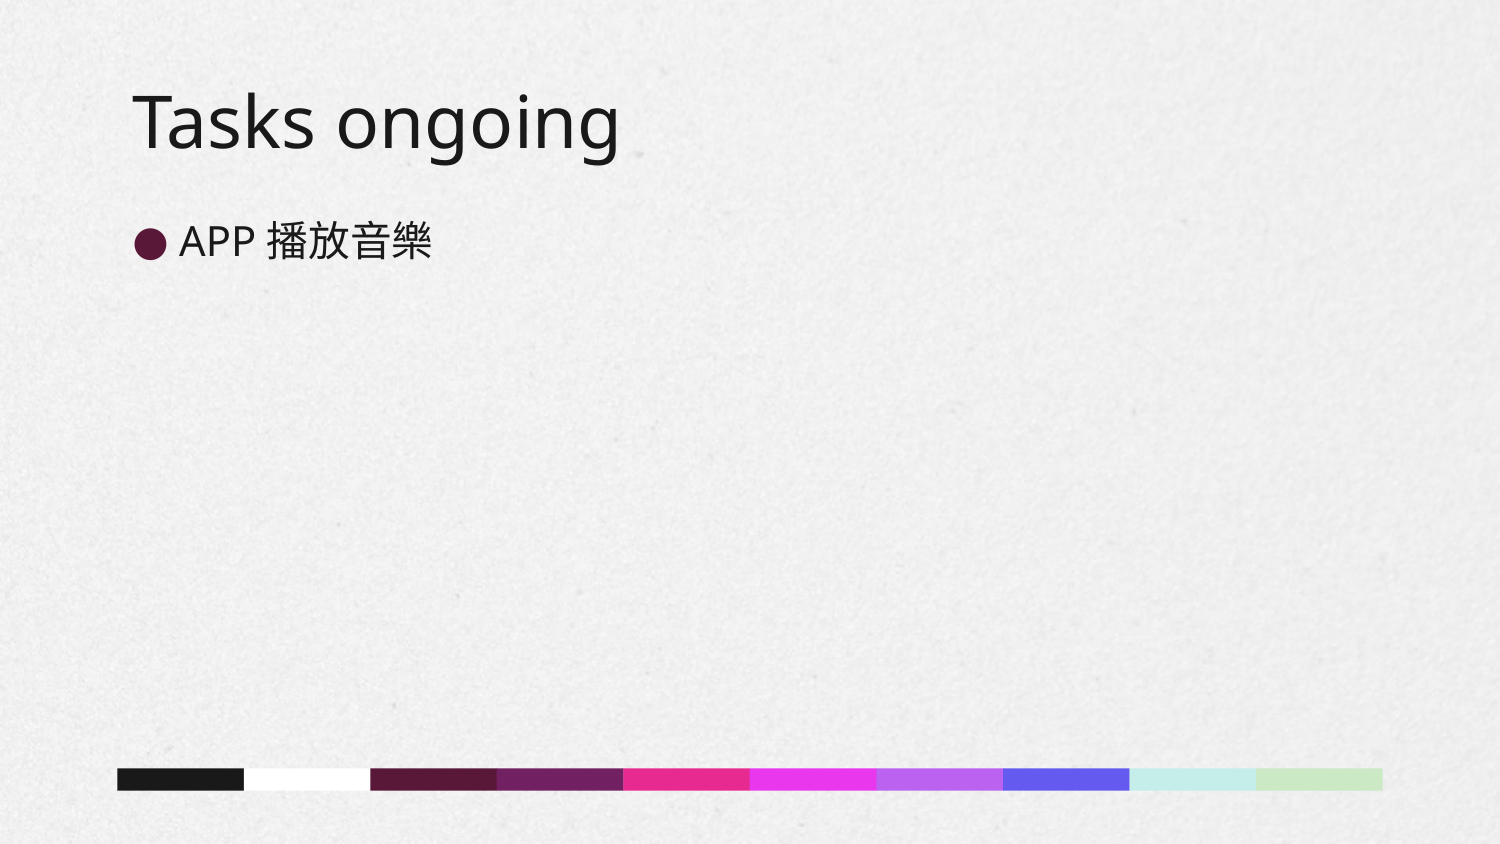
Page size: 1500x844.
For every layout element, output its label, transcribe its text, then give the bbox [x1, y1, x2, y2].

picture [0, 0, 1500, 844]
title Tasks ongoing [117, 71, 873, 166]
list APP播放音樂 [117, 199, 741, 666]
